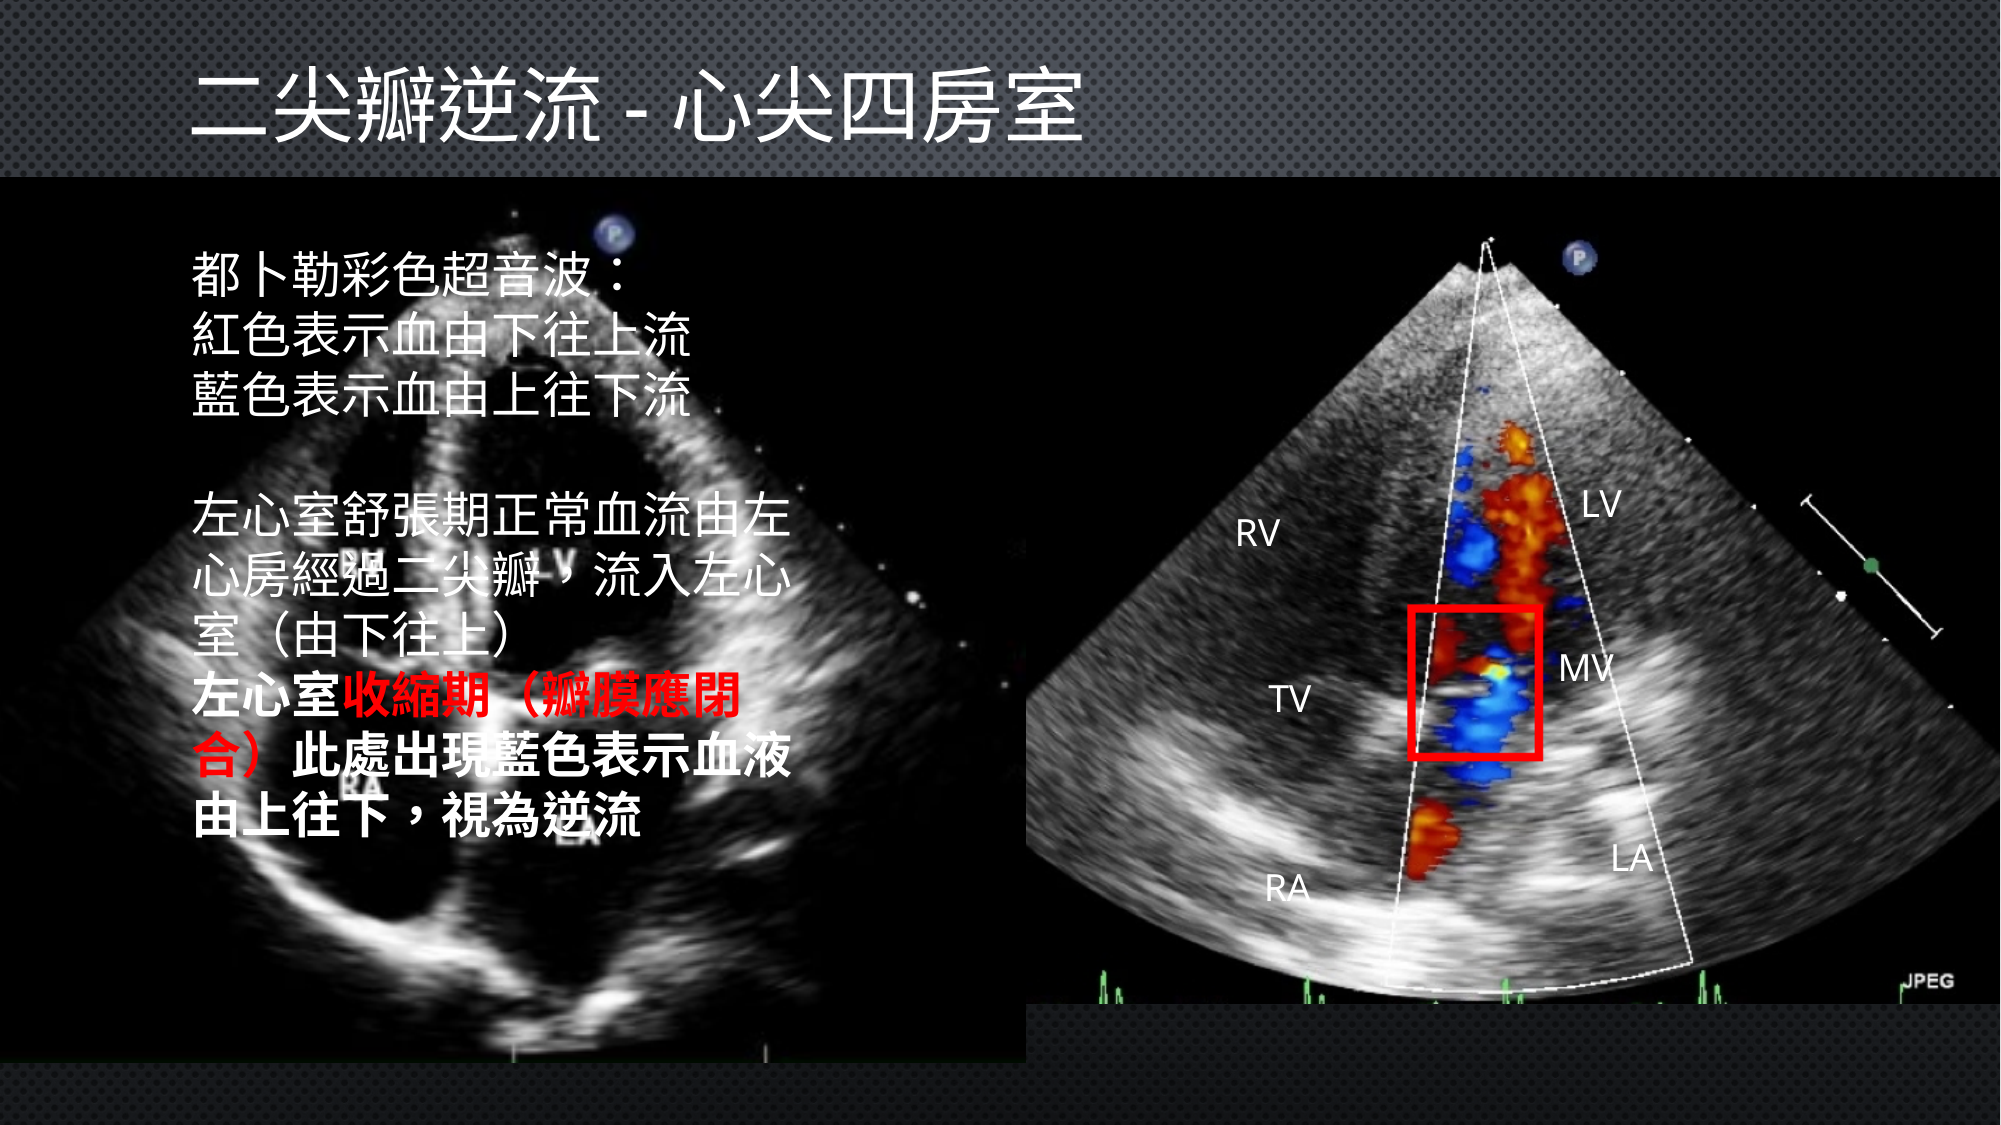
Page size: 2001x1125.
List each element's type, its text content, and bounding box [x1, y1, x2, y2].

text_box 二尖瓣逆流-心尖四房室 [172, 29, 1827, 176]
picture [0, 176, 2000, 1064]
